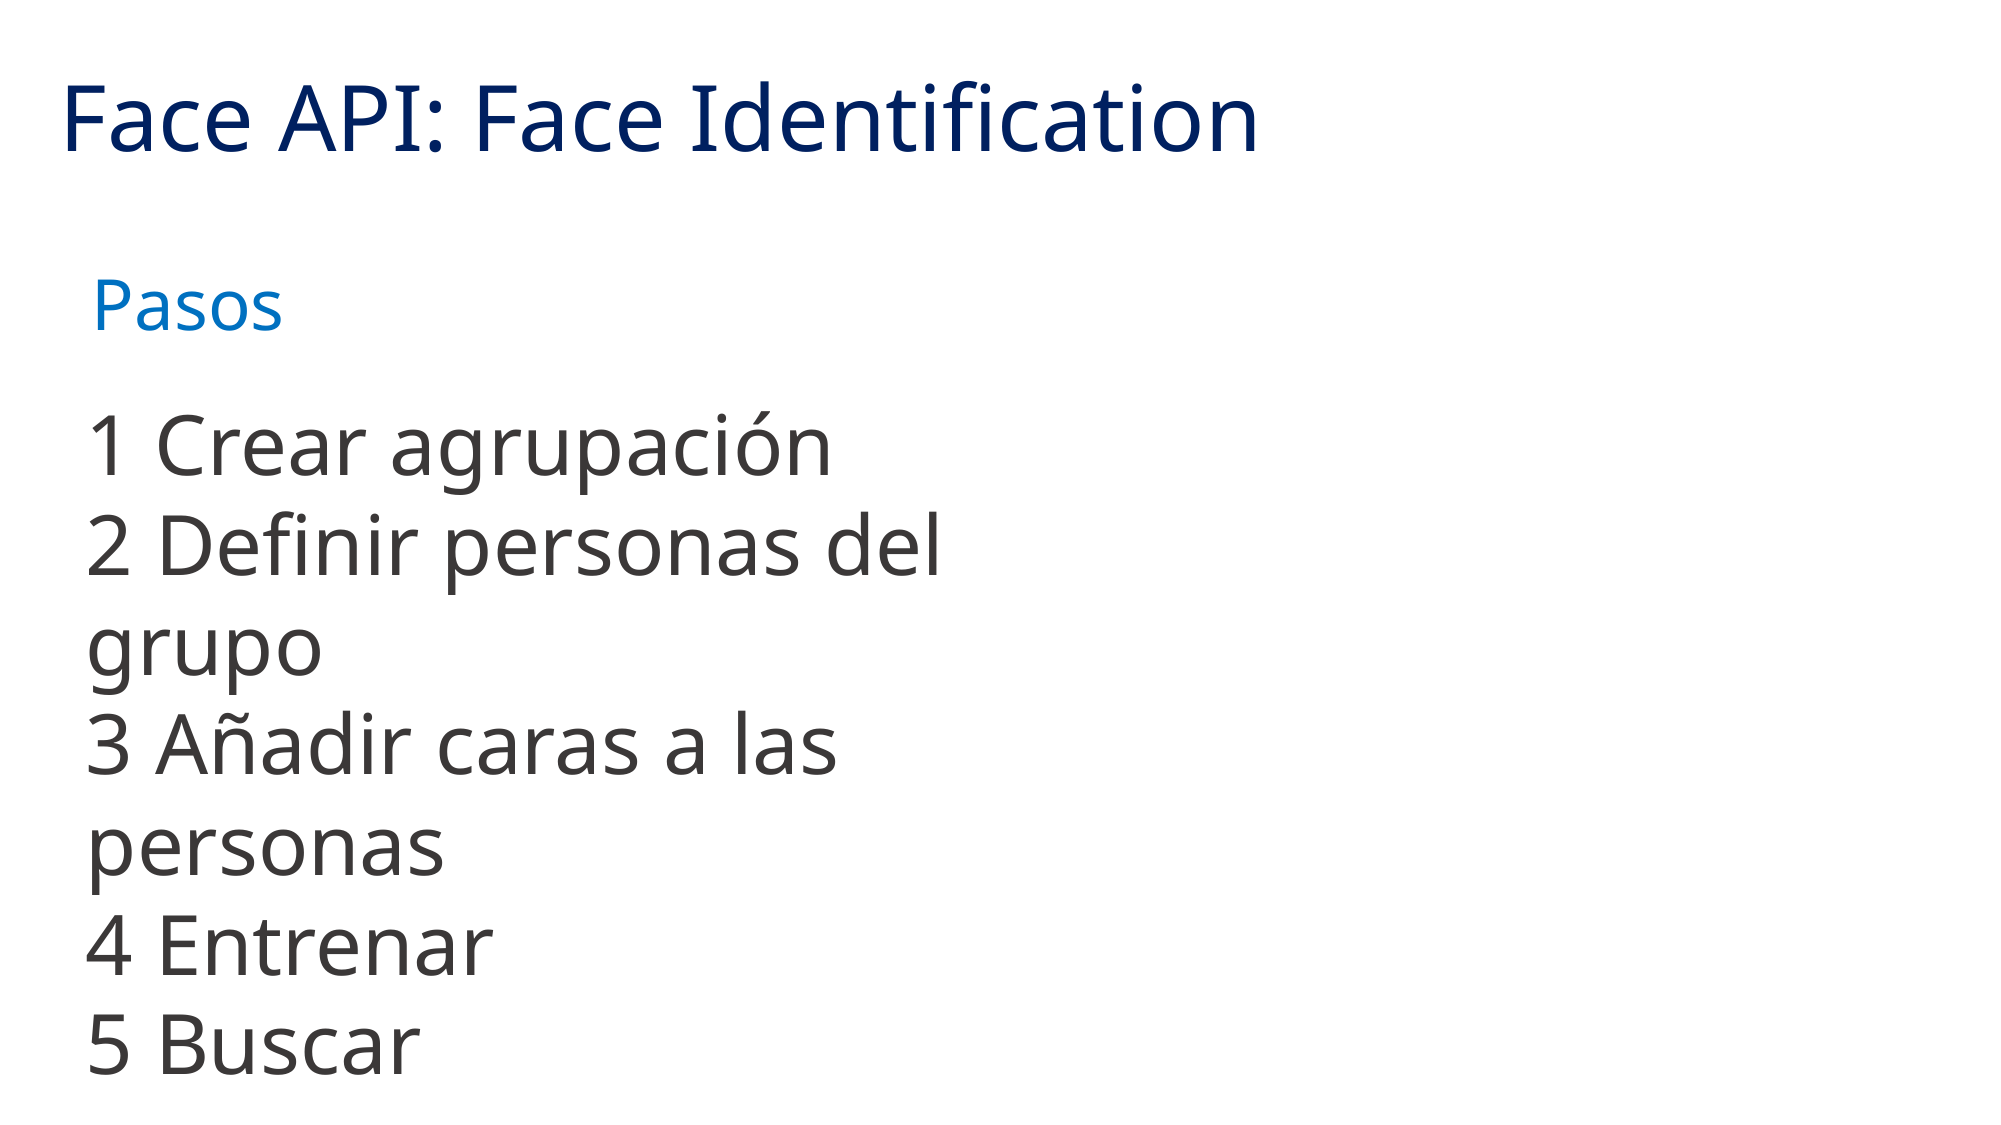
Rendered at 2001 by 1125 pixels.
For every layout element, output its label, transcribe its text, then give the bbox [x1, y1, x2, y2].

text_box Pasos [76, 240, 310, 375]
text_box 1 Crear agrupación 2 Definir personas del grupo 3 Añadir caras a las personas 4 Entrenar 5 Buscar [71, 384, 1214, 1100]
title Face API: Face Identification [44, 13, 1770, 231]
